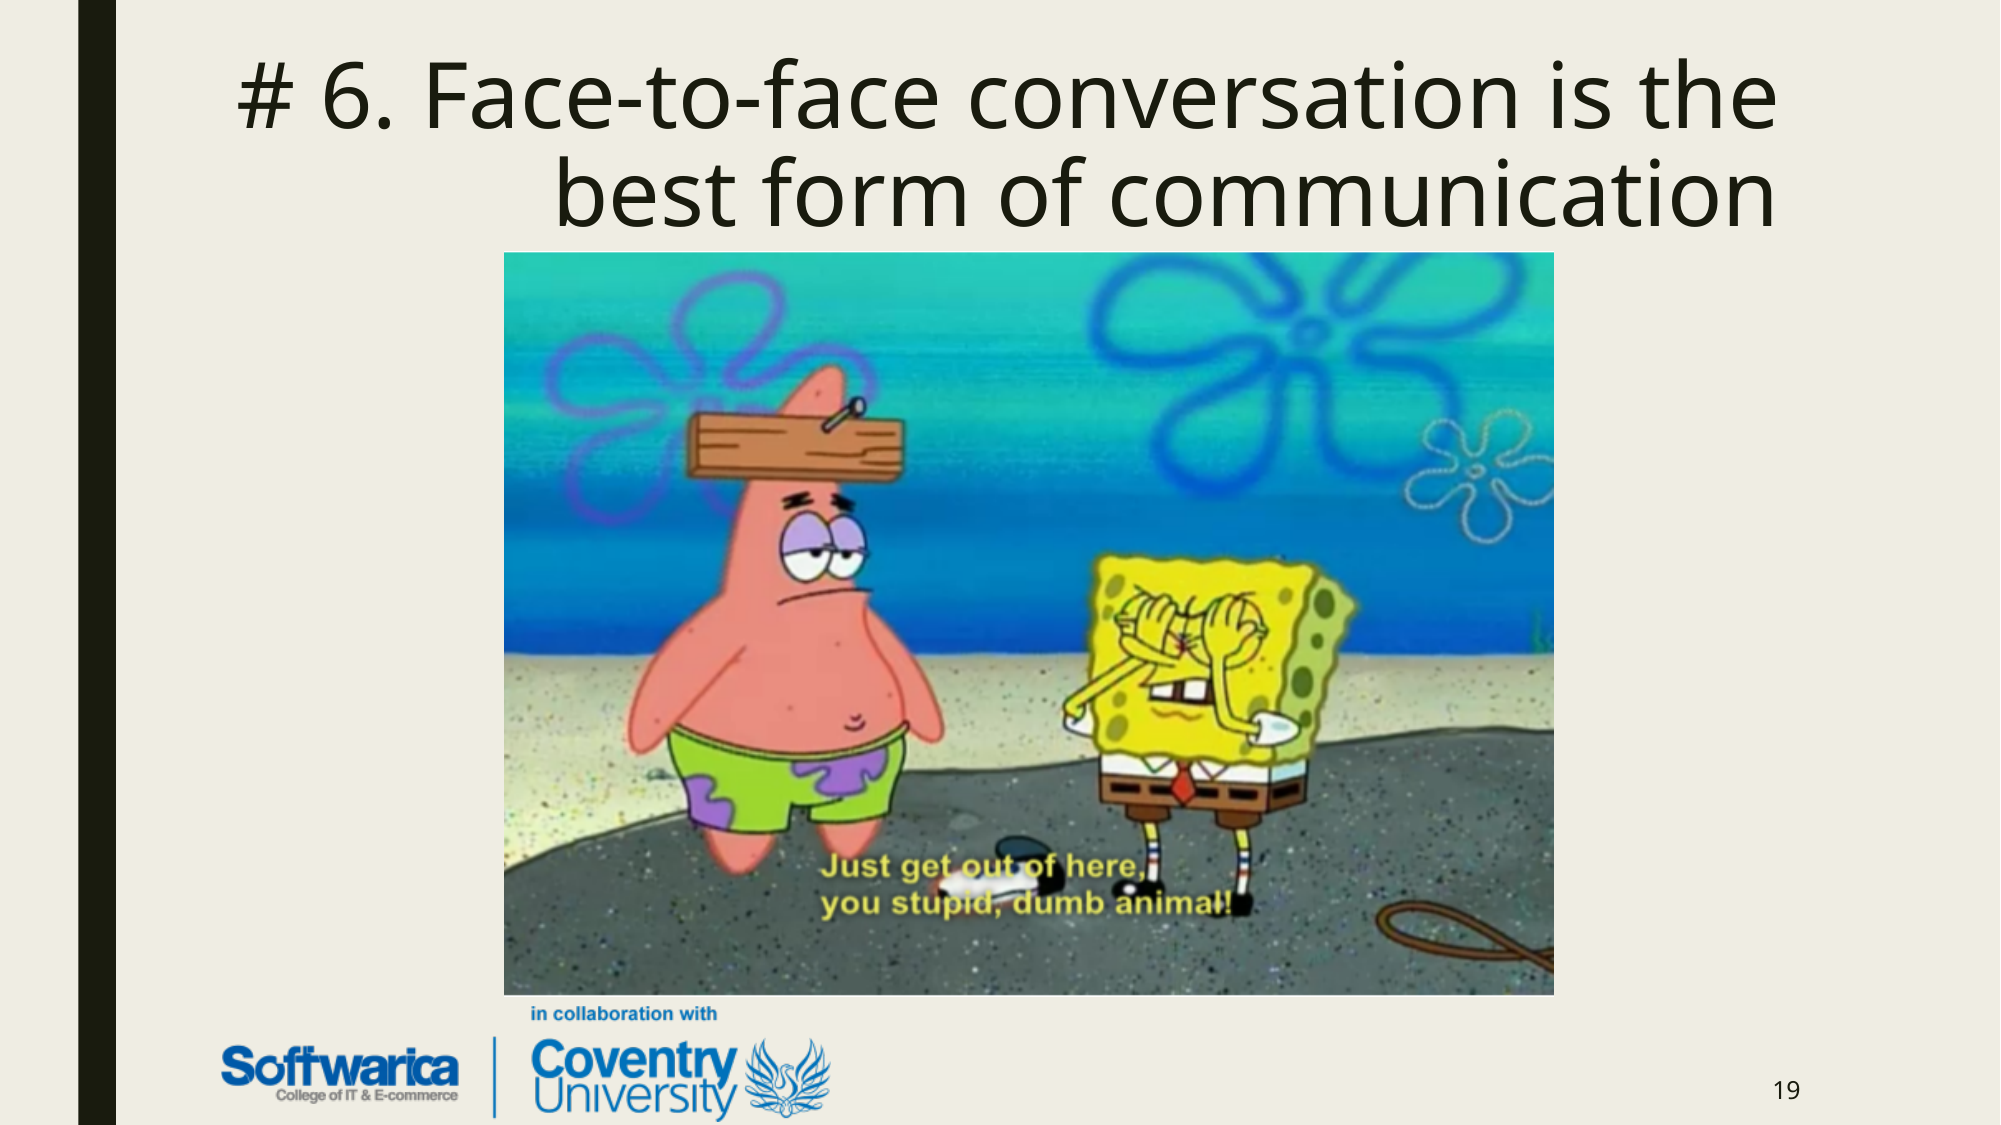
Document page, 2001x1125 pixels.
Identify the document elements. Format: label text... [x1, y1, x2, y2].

slide_number 19 [1553, 1058, 1816, 1125]
title # 6. Face-to-face conversation is the best form of communication [221, 42, 1797, 287]
picture [504, 251, 1554, 997]
picture [221, 1006, 831, 1122]
